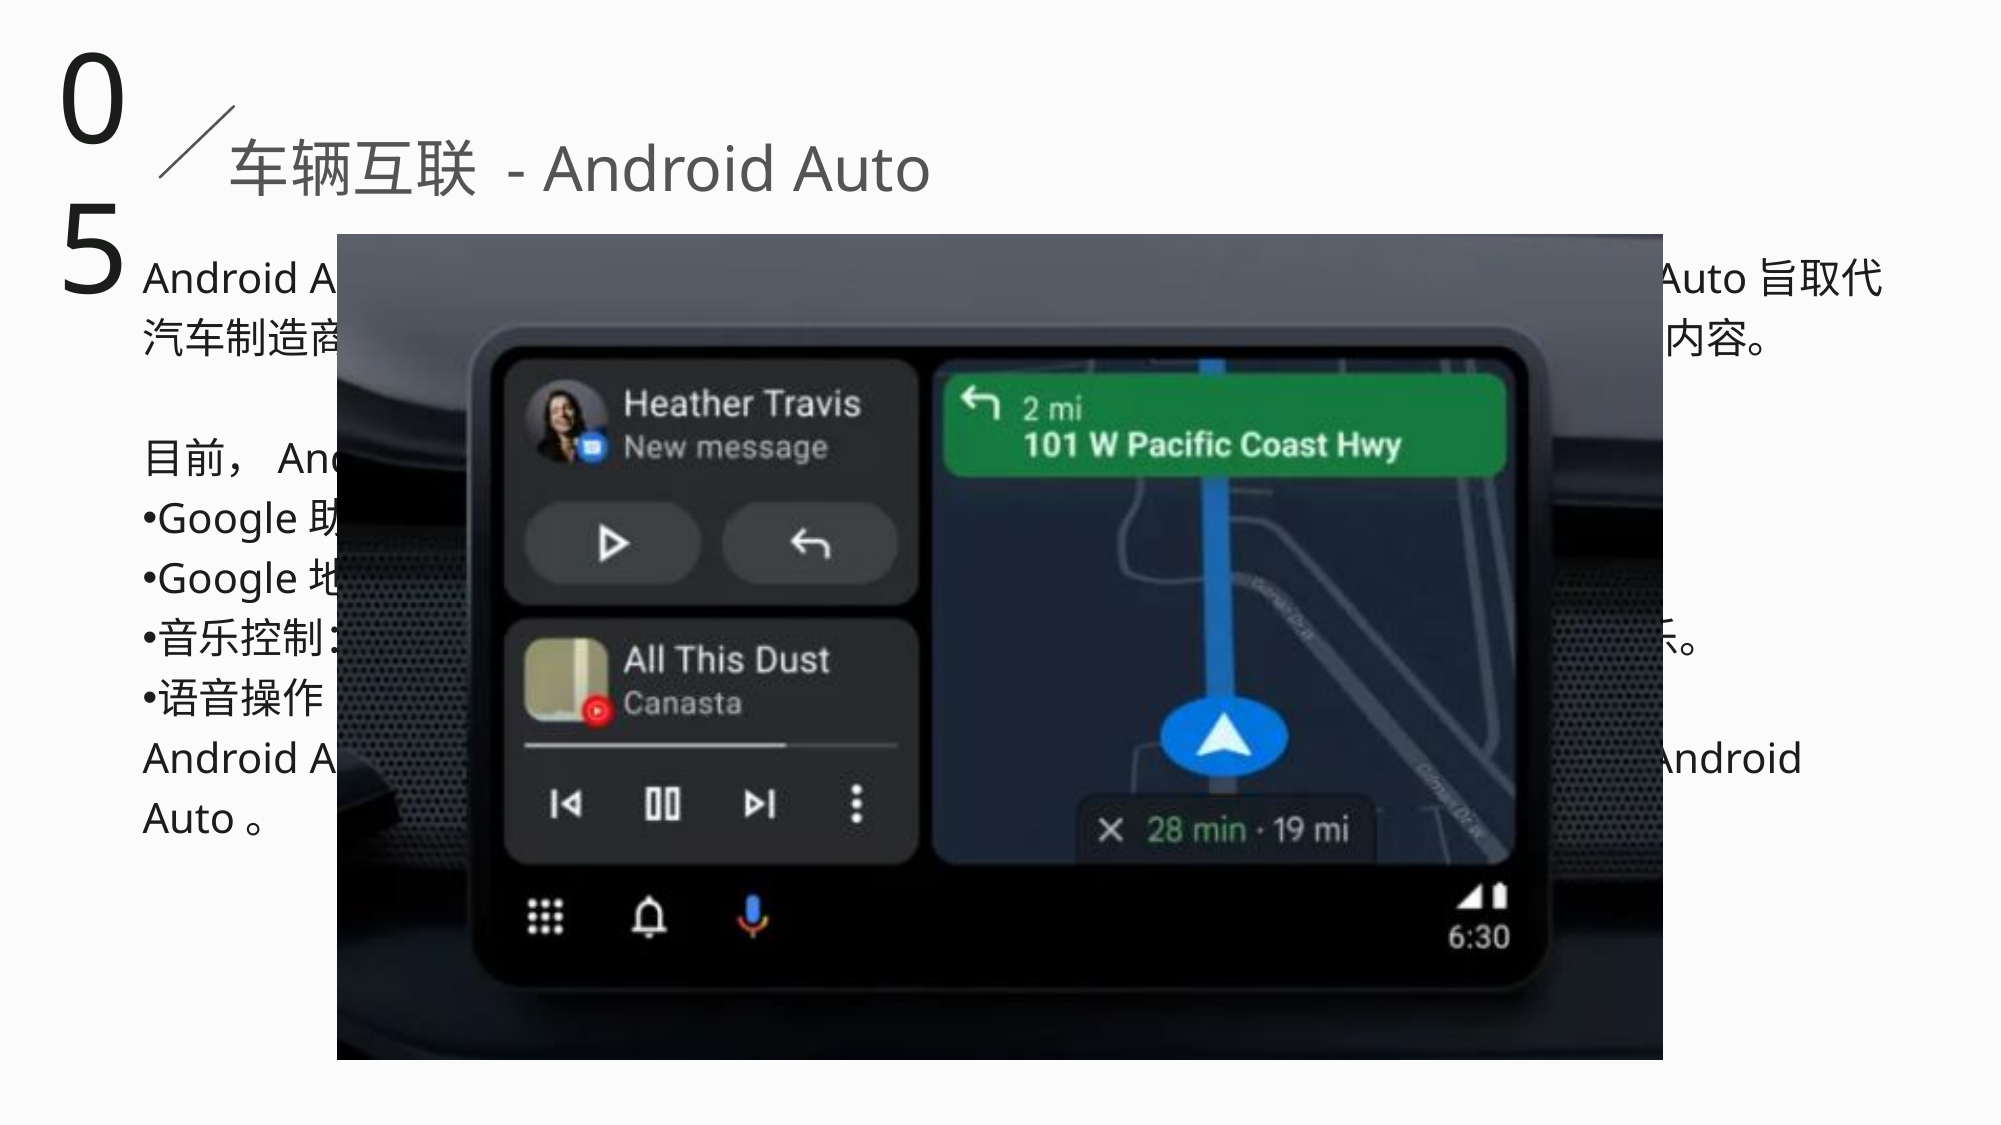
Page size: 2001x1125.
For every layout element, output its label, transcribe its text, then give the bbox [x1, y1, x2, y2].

picture [337, 234, 1663, 1061]
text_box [159, 106, 234, 178]
text_box Android Auto 与 Carplay类似，是把手机应用界面投射到车载系统上，Android Auto旨取代汽车制造商的原生车载系统来执行Android应用与服务并访问与访问Android手机内容。 目前，Android Auto能够与Android设备集成的几项功能有： Google助理（原为Google Now）：个人智能助理 Google地图：卫星定位与语音导航 音乐控制：透过Google Play音乐或Pandora、Spotify 等音乐应用程序访问音乐。 语音操作 Android Auto 还开放了API供应用开发者调用，目前已经有许多第三方应用支持Android Auto。 [1663, 234, 1932, 850]
text_box 05 [42, 10, 214, 326]
text_box Android Auto 与 Carplay类似，是把手机应用界面投射到车载系统上，Android Auto旨取代汽车制造商的原生车载系统来执行Android应用与服务并访问与访问Android手机内容。 目前，Android Auto能够与Android设备集成的几项功能有： Google助理（原为Google Now）：个人智能助理 Google地图：卫星定位与语音导航 音乐控制：透过Google Play音乐或Pandora、Spotify 等音乐应用程序访问音乐。 语音操作 Android Auto 还开放了API供应用开发者调用，目前已经有许多第三方应用支持Android Auto。 [127, 234, 337, 850]
text_box 车辆互联 - Android Auto [213, 106, 1212, 211]
